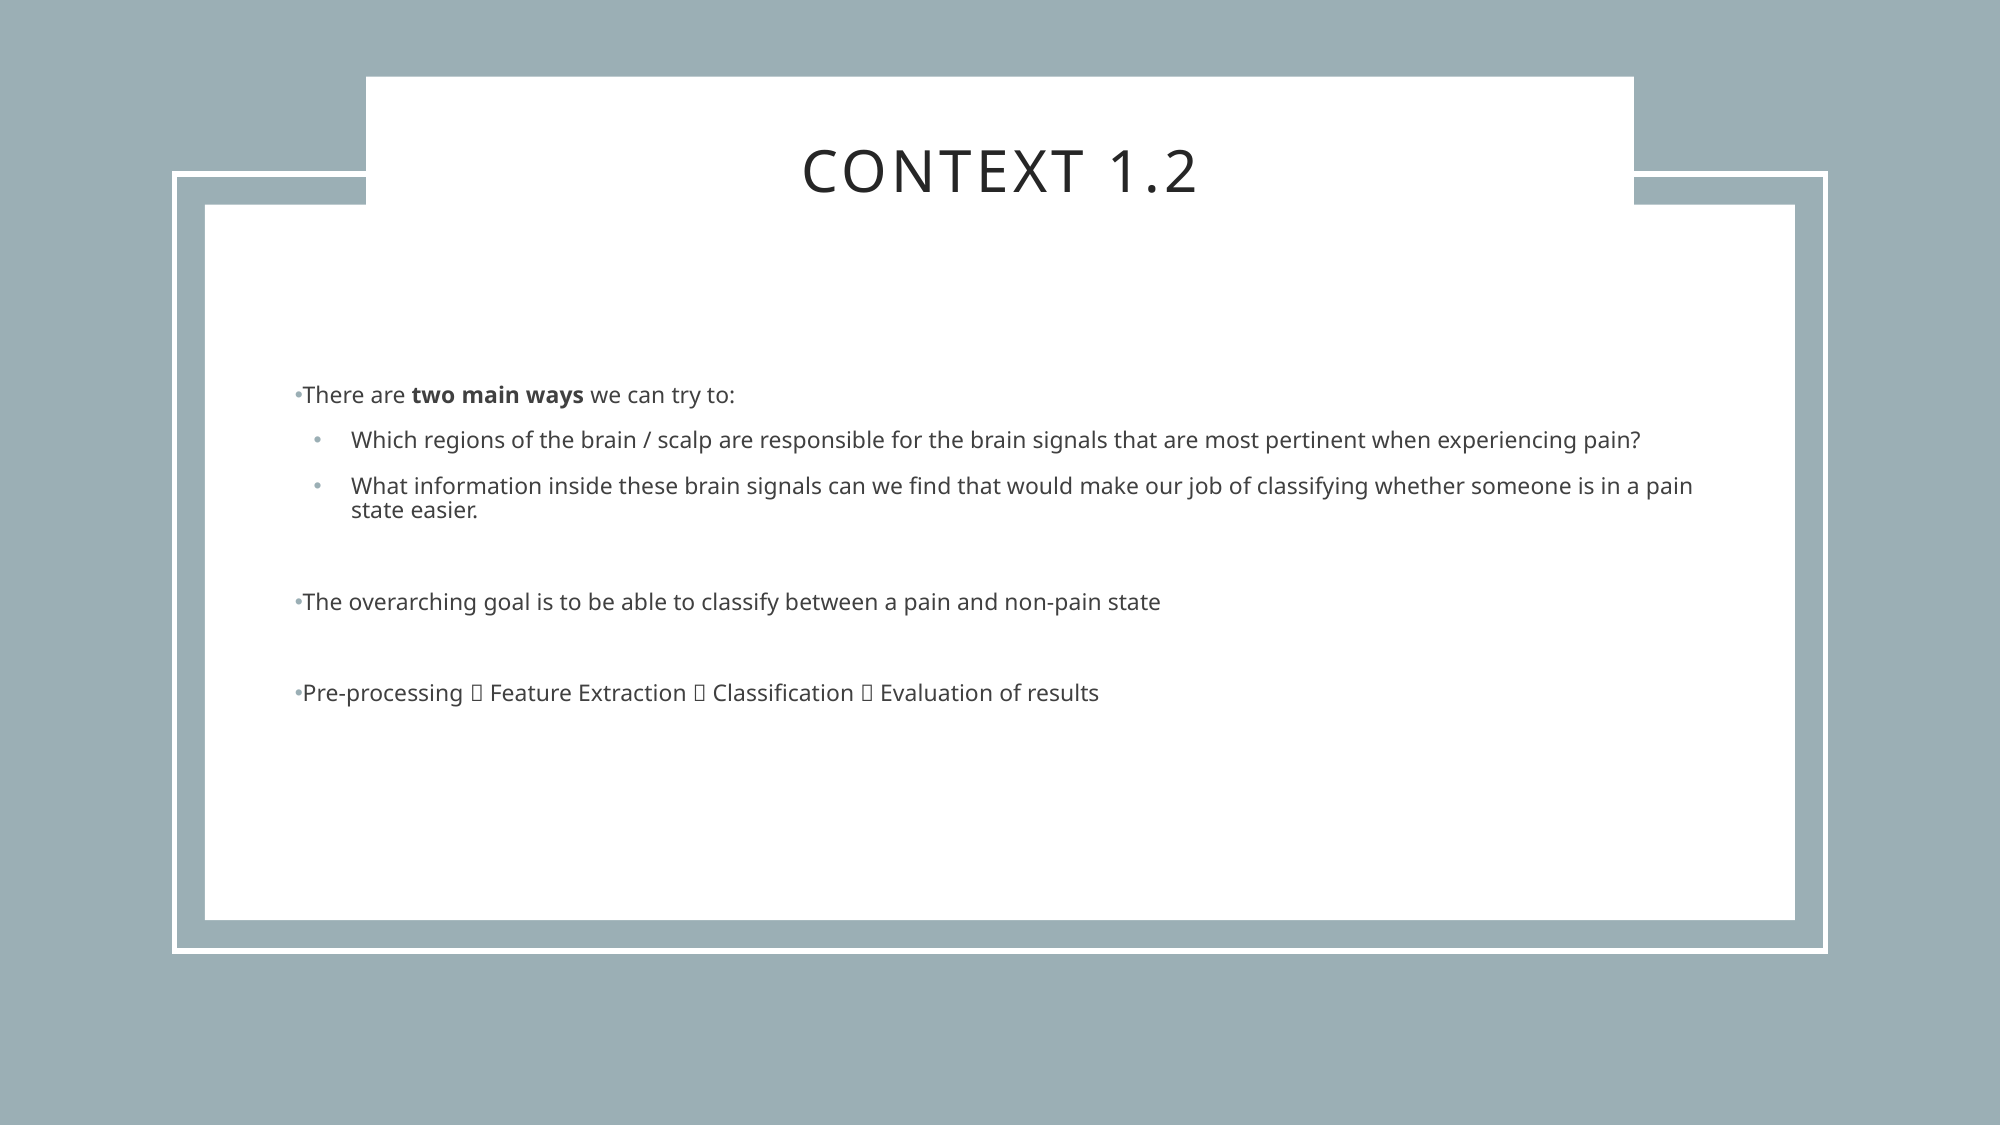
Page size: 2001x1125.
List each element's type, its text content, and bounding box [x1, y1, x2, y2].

text_box [0, 0, 2000, 1125]
text_box [173, 173, 1827, 952]
text_box There are two main ways we can try to: Which regions of the brain / scalp are responsible for the brain signals that are most pertinent when experiencing pain? What information inside these brain signals can we find that would make our job of classifying whether someone is in a pain state easier. The overarching goal is to be able to classify between a pain and non-pain state Pre-processing  Feature Extraction  Classification  Evaluation of results [279, 375, 1720, 849]
text_box Context 1.2 [366, 76, 1634, 272]
